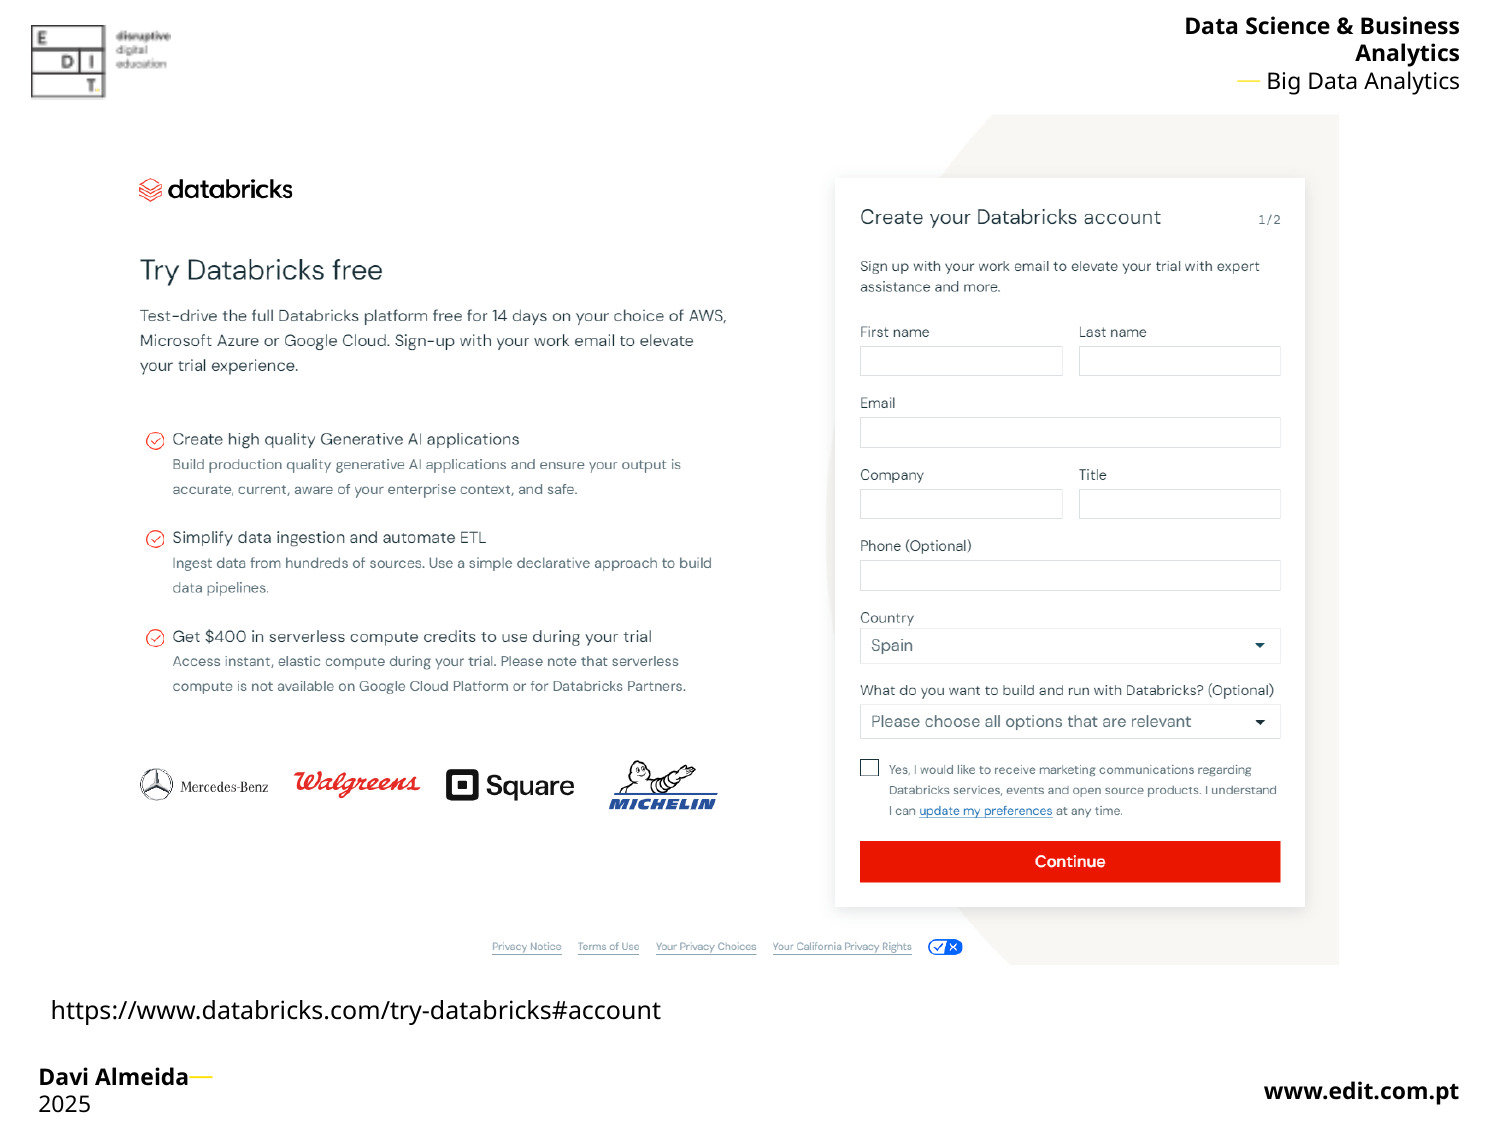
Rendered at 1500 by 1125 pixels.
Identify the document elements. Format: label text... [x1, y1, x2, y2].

picture [31, 25, 171, 100]
text_box Davi Almeida⎯ 2025 [32, 1056, 266, 1124]
text_box Data Science & Business Analytics ⎯ Big Data Analytics [1068, 5, 1467, 100]
picture [97, 114, 1340, 966]
text_box www.edit.com.pt [1258, 1070, 1473, 1110]
text_box https://www.databricks.com/try-databricks#account [35, 986, 1277, 1032]
